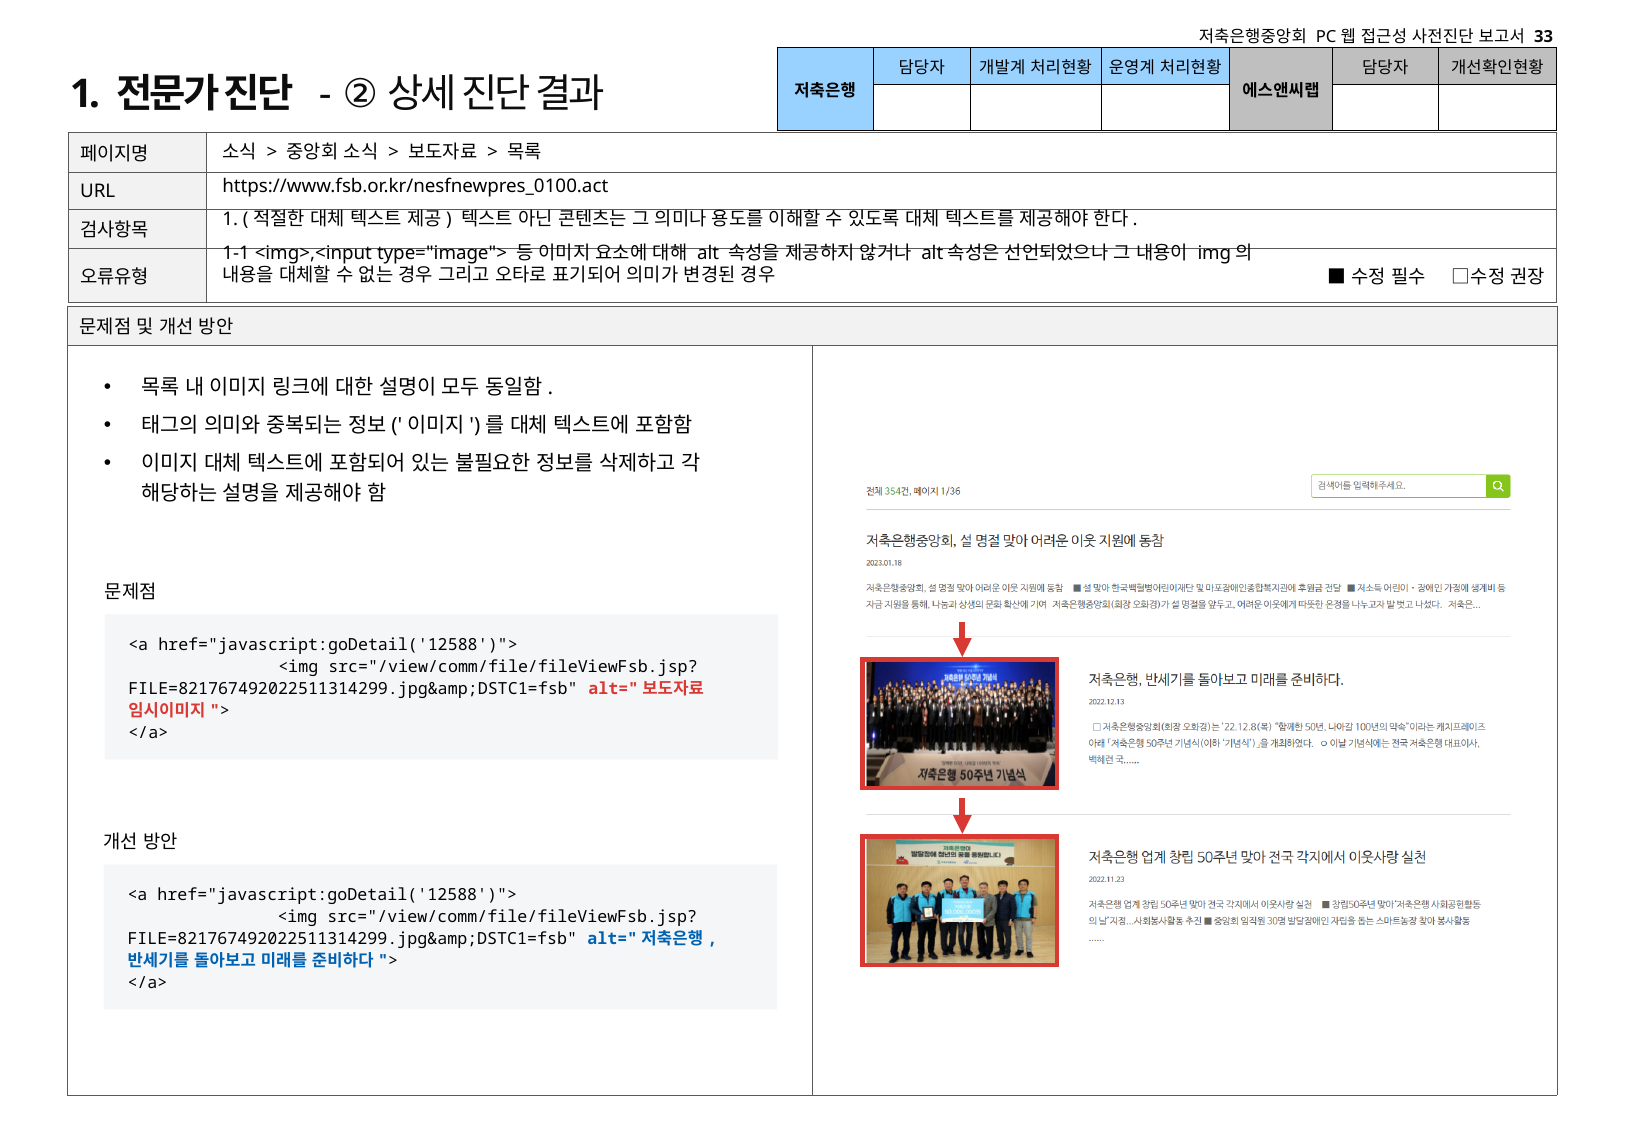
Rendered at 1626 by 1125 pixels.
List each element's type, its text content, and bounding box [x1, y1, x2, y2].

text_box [103, 829, 778, 1011]
list https://www.fsb.or.kr/nesfnewpres_0100.act [207, 167, 1557, 201]
list 소식 > 중앙회 소식 > 보도자료 > 목록 [207, 133, 1557, 167]
table_cell [1333, 85, 1438, 130]
table_cell [874, 85, 970, 130]
list 1. (적절한 대체 텍스트 제공) 텍스트 아닌 콘텐츠는 그 의미나 용도를 이해할 수 있도록 대체 텍스트를 제공해야 한다. [207, 201, 1557, 236]
table_cell [1439, 85, 1556, 130]
list 목록 내 이미지 링크에 대한 설명이 모두 동일함. 태그의 의미와 중복되는 정보('이미지')를 대체 텍스트에 포함함 이미지 대체 텍스트에 포함되어 있는 불필요한 정보를 삭제하고 각 해당하는 설명을 제공해야 함 [103, 368, 778, 467]
table_header 운영계 처리현황 [1102, 48, 1229, 84]
list 1-1 <img>,<input type="image"> 등 이미지 요소에 대해 alt 속성을 제공하지 않거나 alt속성은 선언되었으나 그 내용이 img의 내용을 대체할 수 없는 경우 그리고 오타로 표기되어 의미가 변경된 경우 [207, 235, 1293, 291]
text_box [104, 579, 778, 761]
title 1. 전문가 진단 - ②상세 진단 결과 [69, 72, 777, 117]
table_cell [1102, 85, 1229, 130]
table_header 저축은행 [778, 48, 873, 130]
table_header 개선확인현황 [1439, 48, 1556, 84]
table_cell [971, 85, 1101, 130]
table_header 담당자 [874, 48, 970, 84]
table_header 담당자 [1333, 48, 1438, 84]
table_header 에스앤씨랩 [1230, 48, 1332, 130]
table_header 개발계 처리현황 [971, 48, 1101, 84]
picture [847, 460, 1522, 991]
